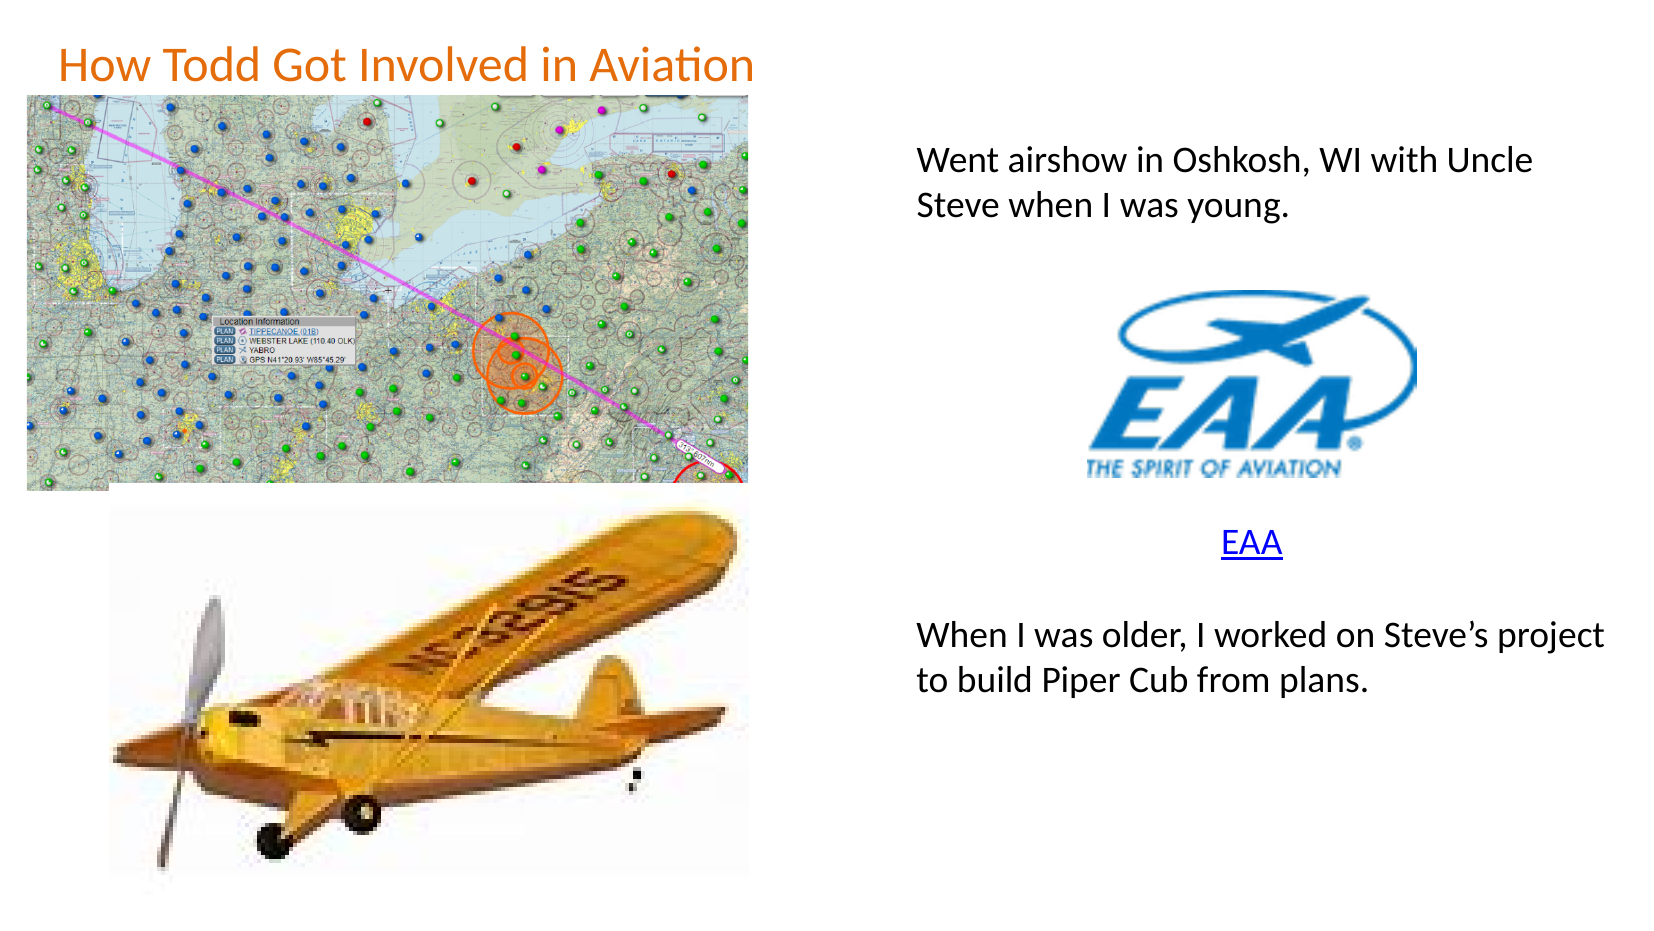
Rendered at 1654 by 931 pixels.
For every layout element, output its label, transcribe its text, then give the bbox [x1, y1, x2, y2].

text_box How Todd Got Involved in Aviation [43, 24, 771, 99]
text_box Went airshow in Oshkosh, WI with Uncle Steve when I was young. [901, 127, 1602, 233]
text_box When I was older, I worked on Steve’s project to build Piper Cub from plans. [901, 602, 1640, 708]
text_box EAA [1206, 509, 1298, 570]
picture [1087, 289, 1417, 478]
picture [26, 94, 749, 903]
